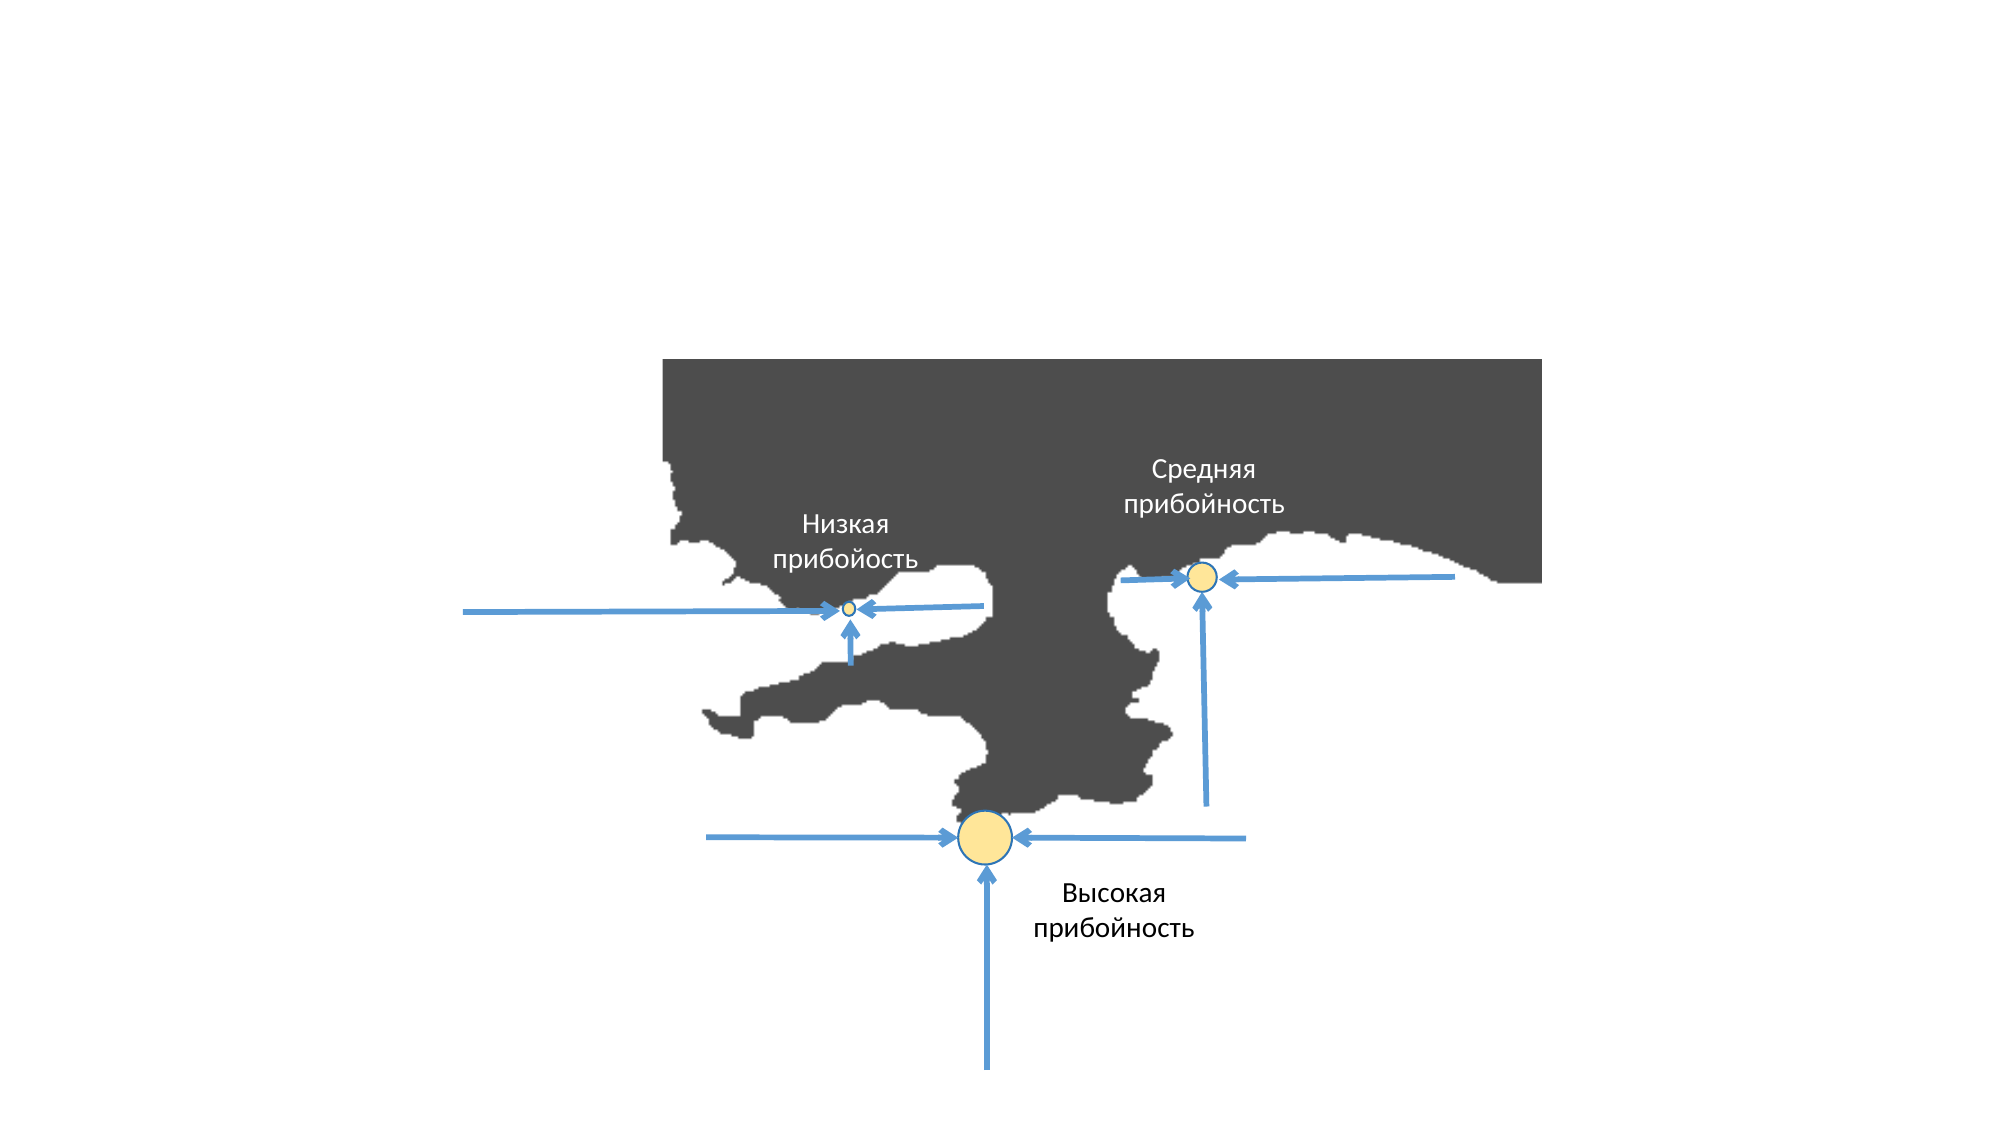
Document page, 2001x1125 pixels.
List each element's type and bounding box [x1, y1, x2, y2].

text_box [1218, 576, 1455, 580]
text_box [1201, 591, 1207, 807]
list [662, 359, 1542, 953]
text_box [856, 605, 984, 610]
